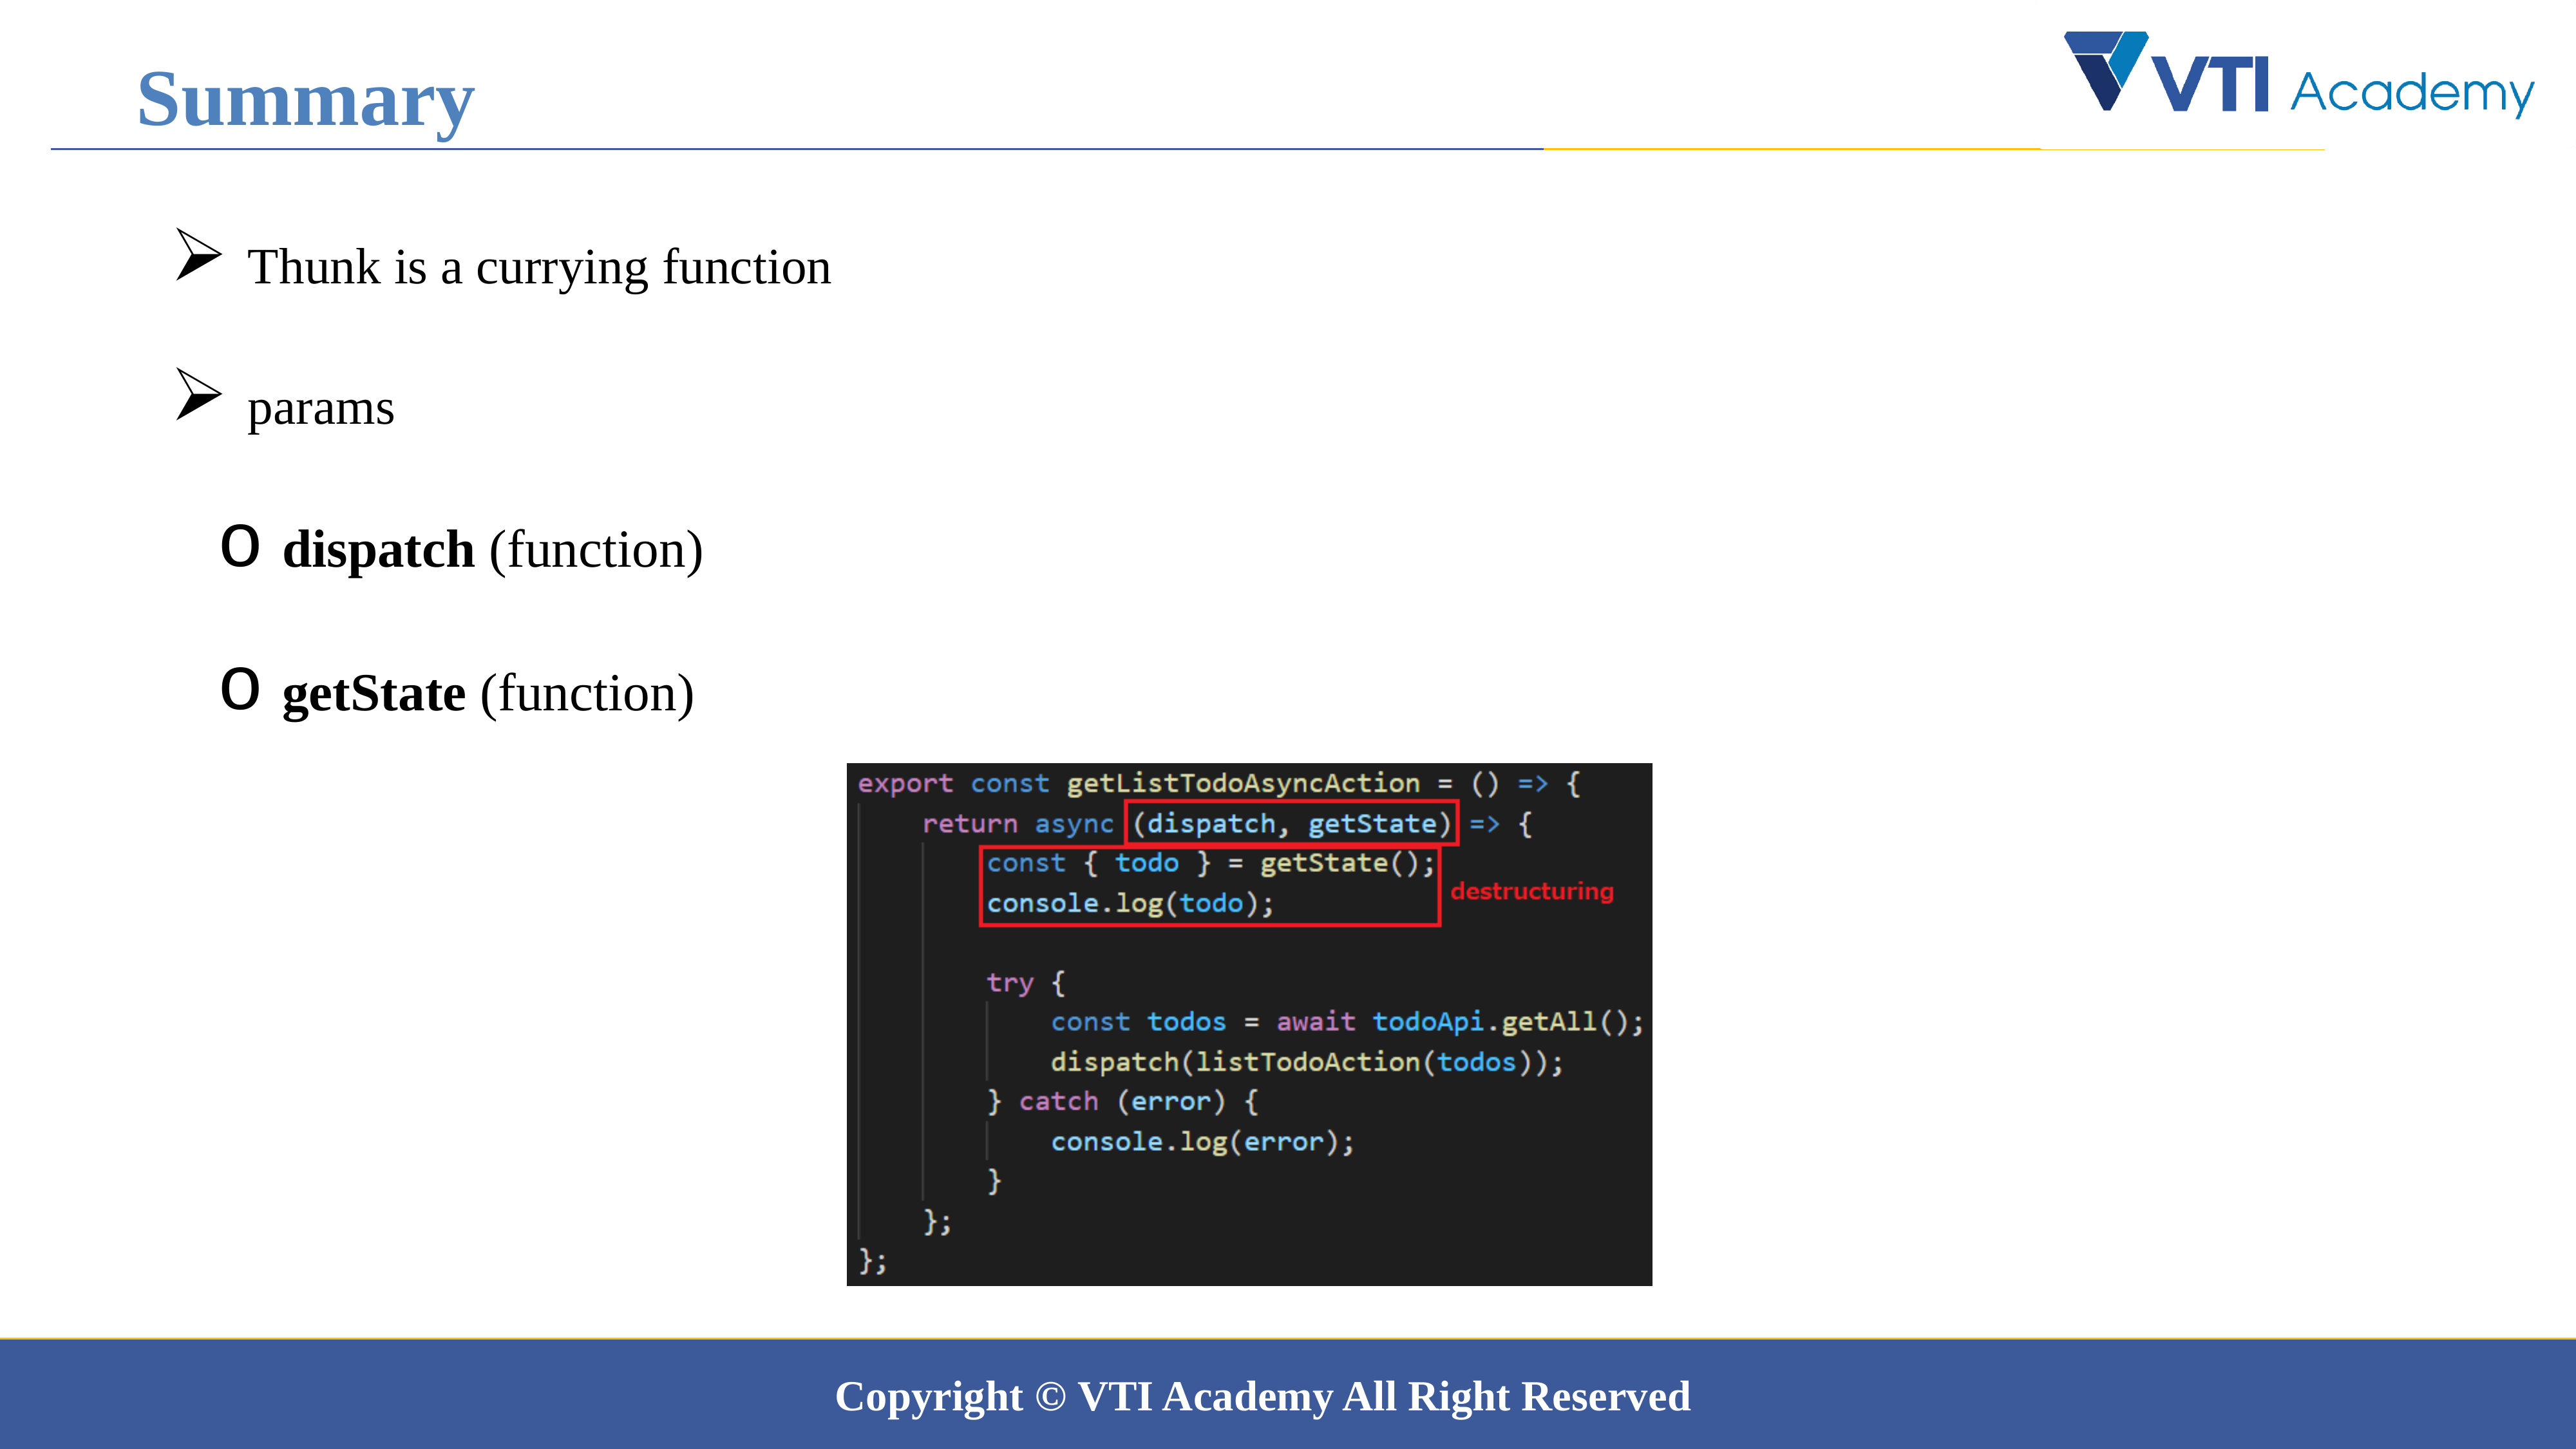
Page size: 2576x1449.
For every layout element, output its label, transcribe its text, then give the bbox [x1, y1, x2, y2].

picture [2034, 0, 2576, 149]
picture [847, 763, 1653, 1287]
text_box Summary [126, 60, 1774, 126]
text_box Thunk is a currying function params dispatch (function) getState (function) [161, 227, 928, 735]
